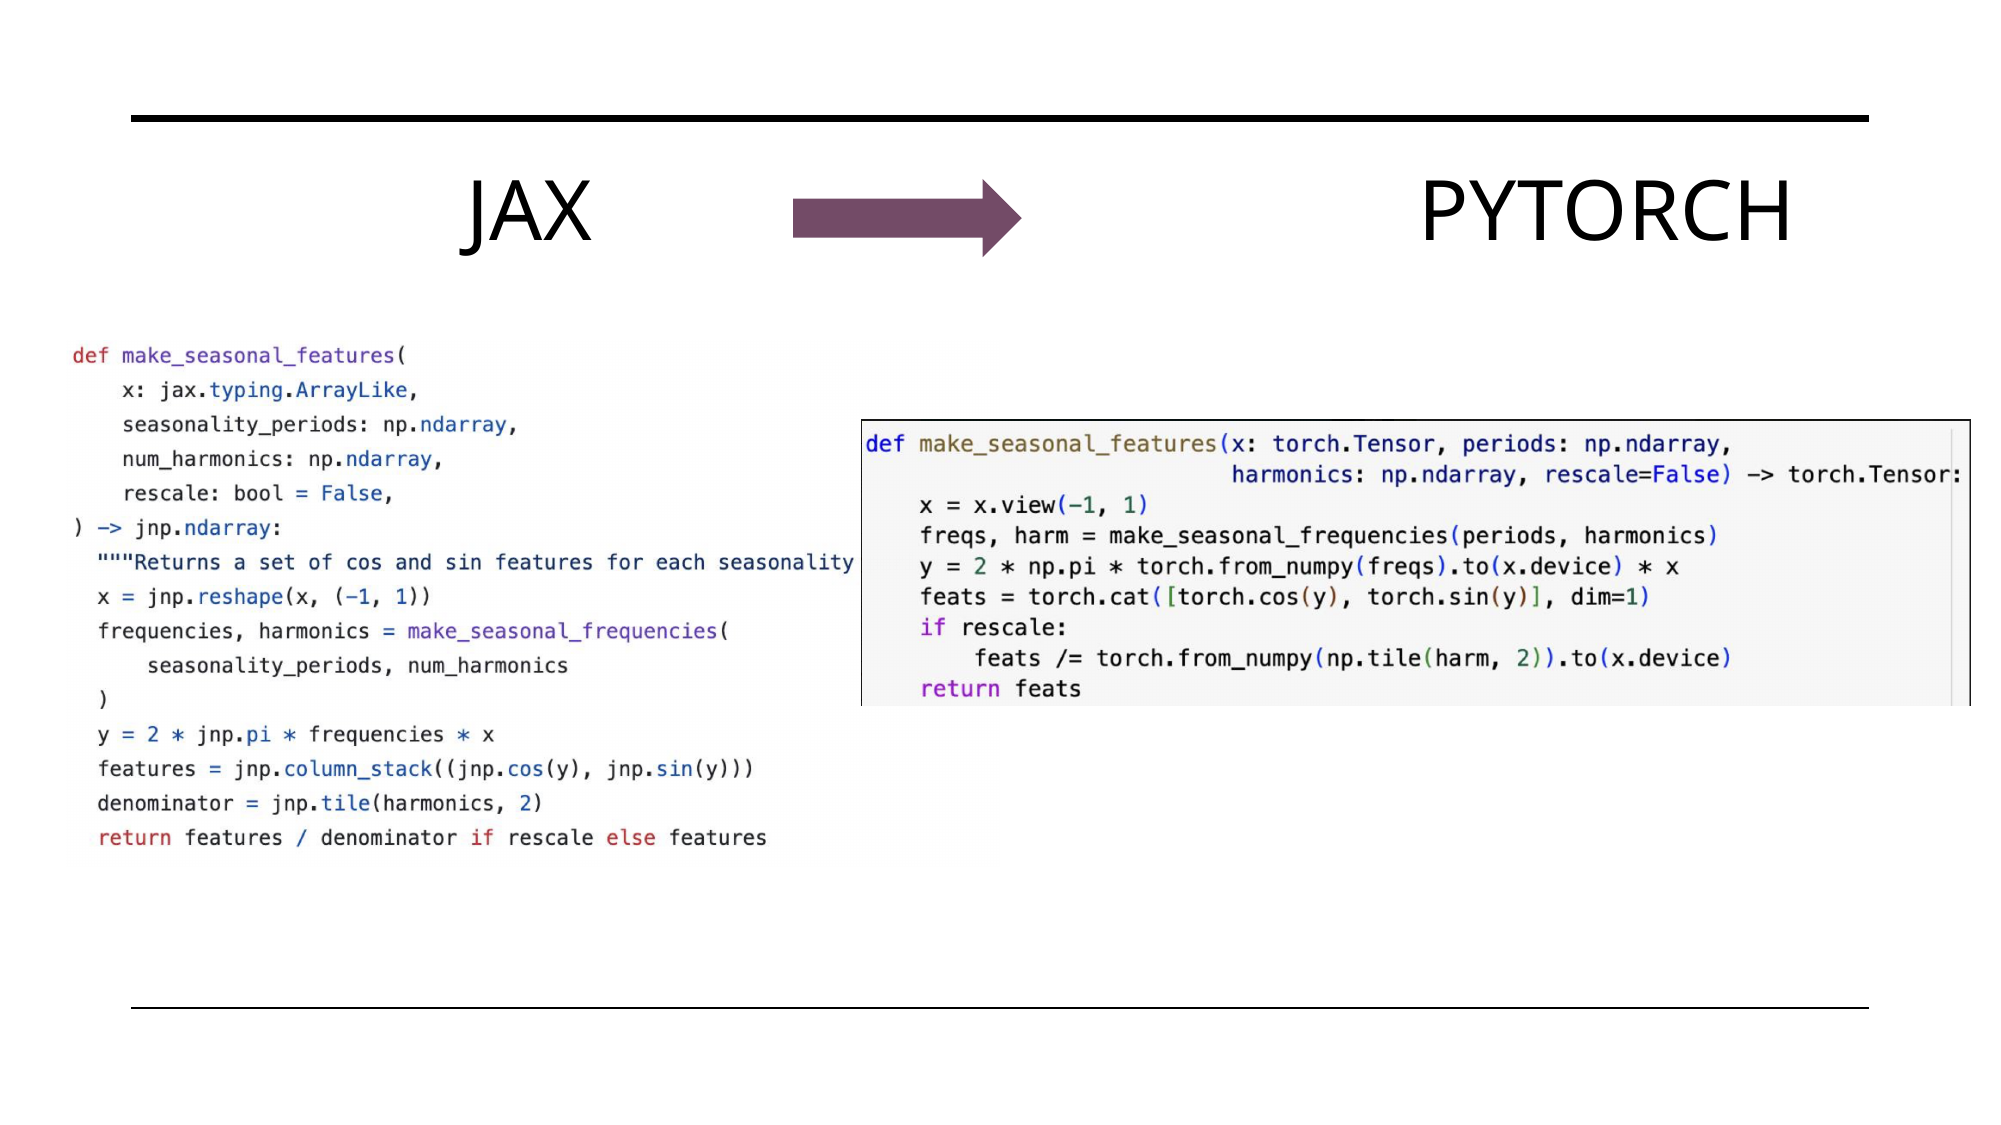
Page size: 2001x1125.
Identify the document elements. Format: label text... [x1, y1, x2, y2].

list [66, 340, 1000, 867]
text_box [792, 176, 1024, 260]
title JAX Pytorch [114, 149, 1869, 365]
picture [861, 419, 1971, 706]
